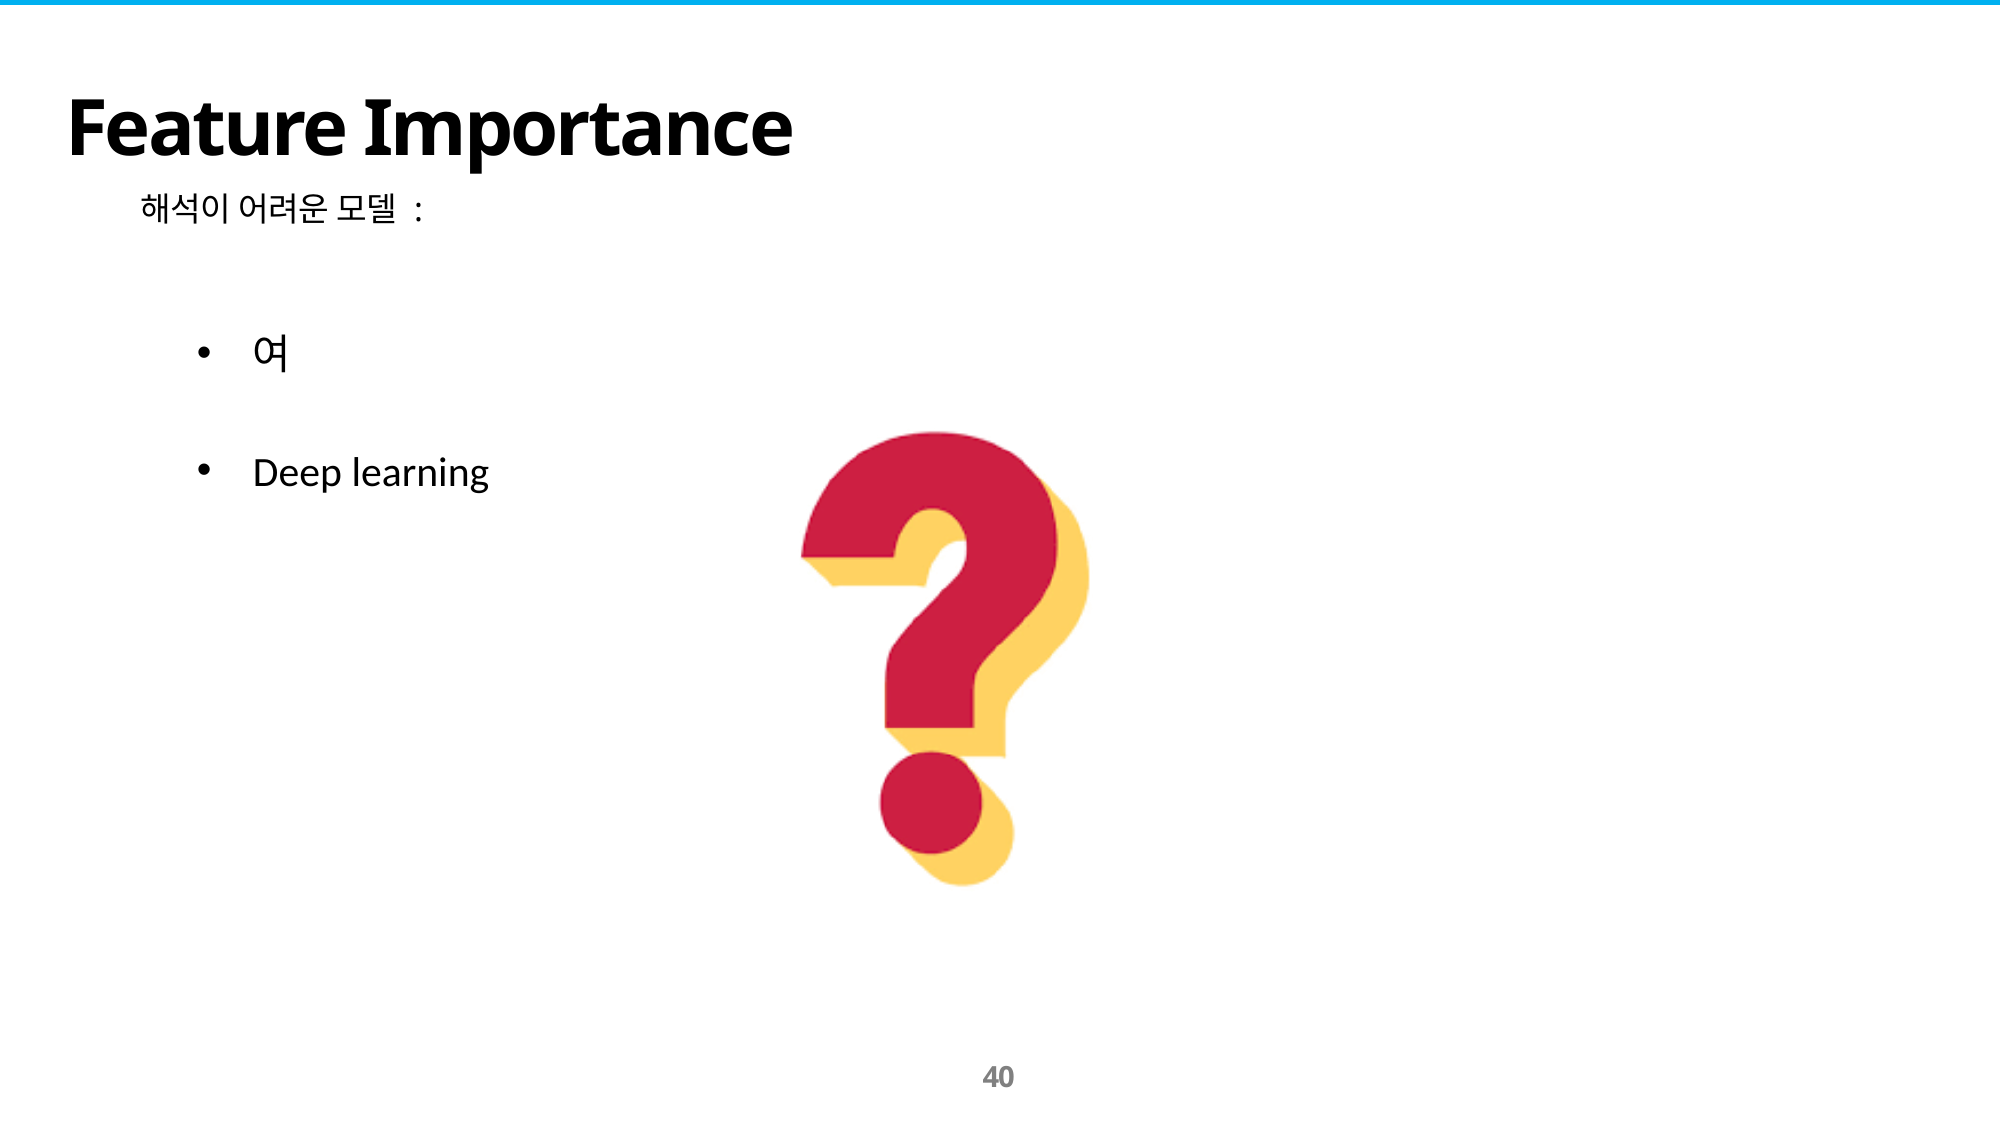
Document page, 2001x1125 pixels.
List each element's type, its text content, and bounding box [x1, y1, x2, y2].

text_box 해석이 어려운 모델 : [140, 188, 1547, 229]
picture [773, 423, 1107, 893]
text_box Feature Importance [64, 77, 796, 172]
